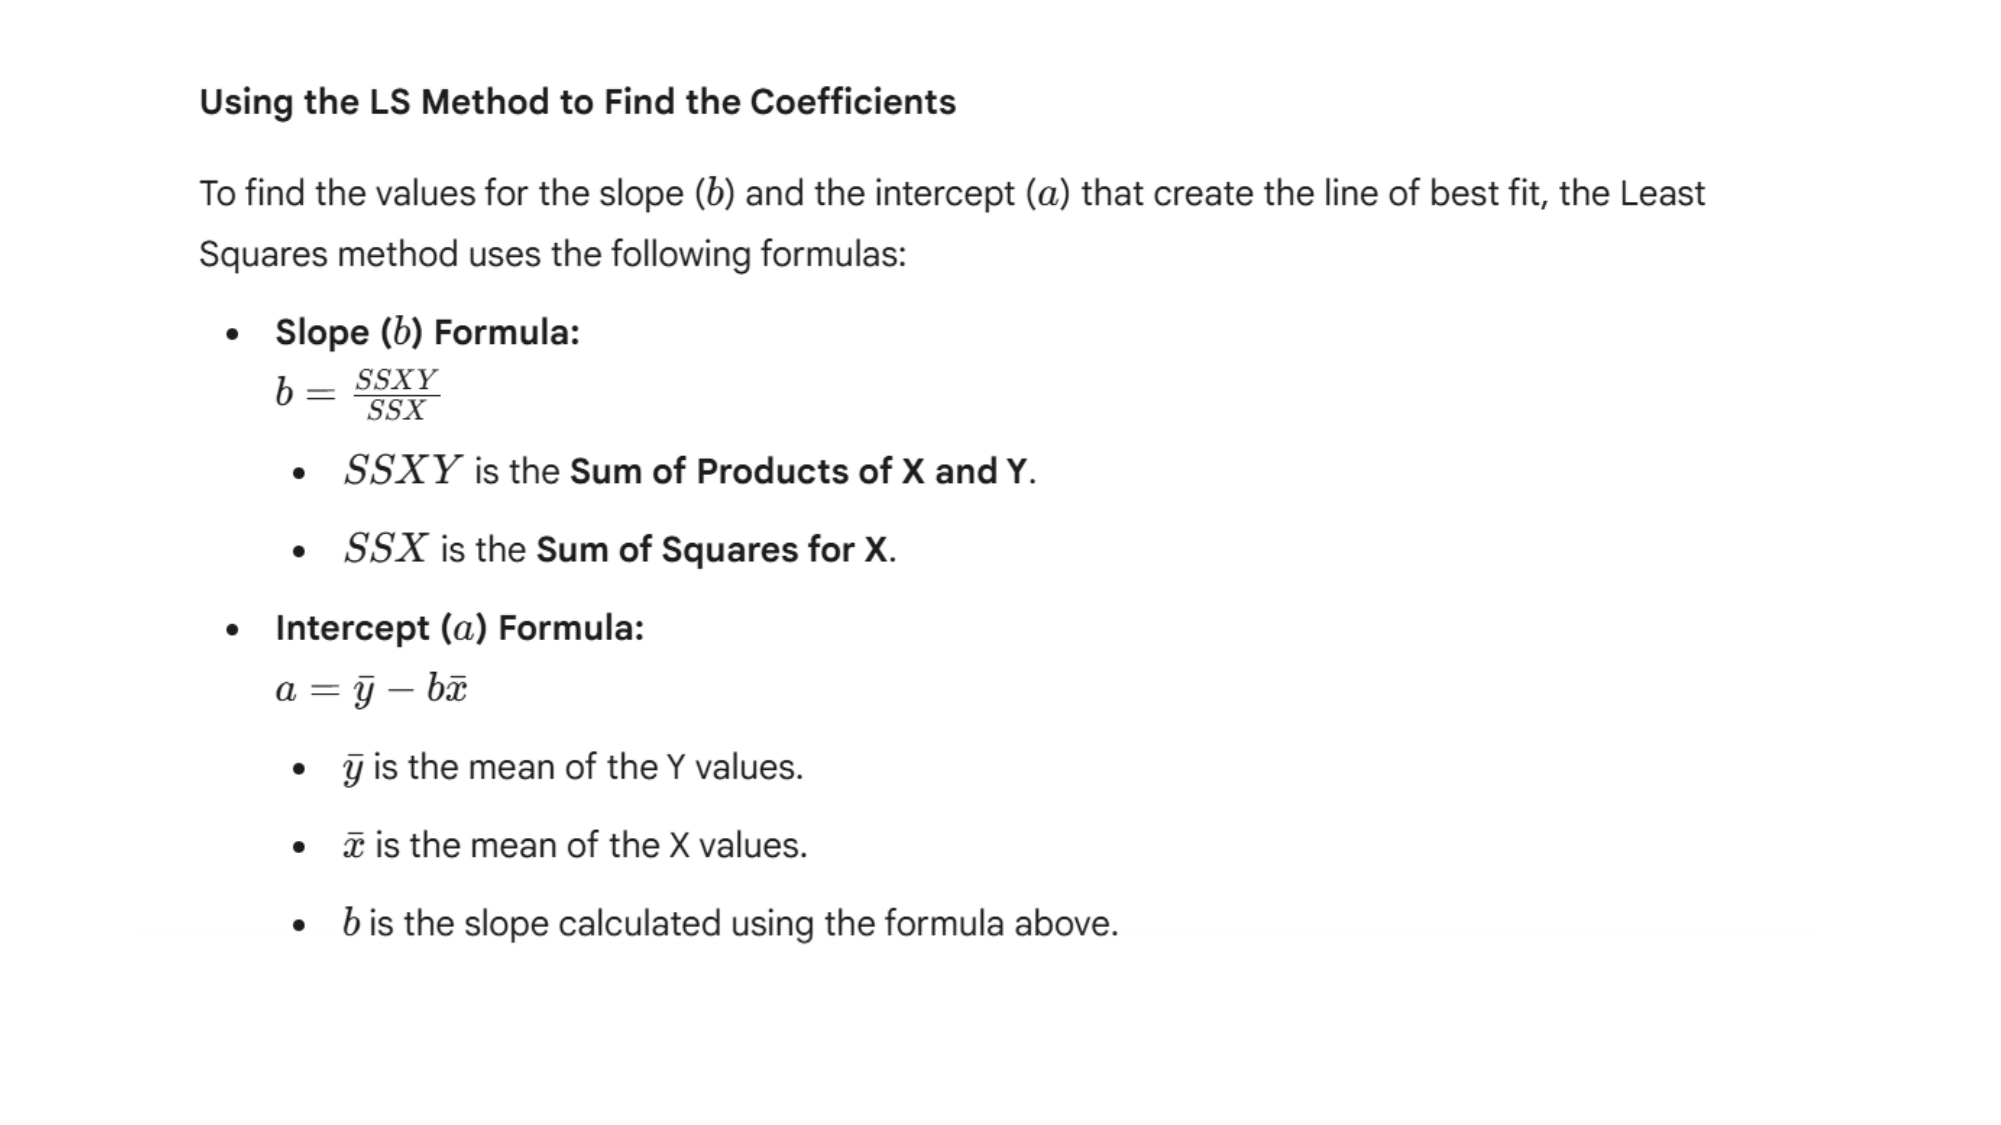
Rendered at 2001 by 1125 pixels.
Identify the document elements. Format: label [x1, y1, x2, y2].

list [137, 59, 1817, 953]
